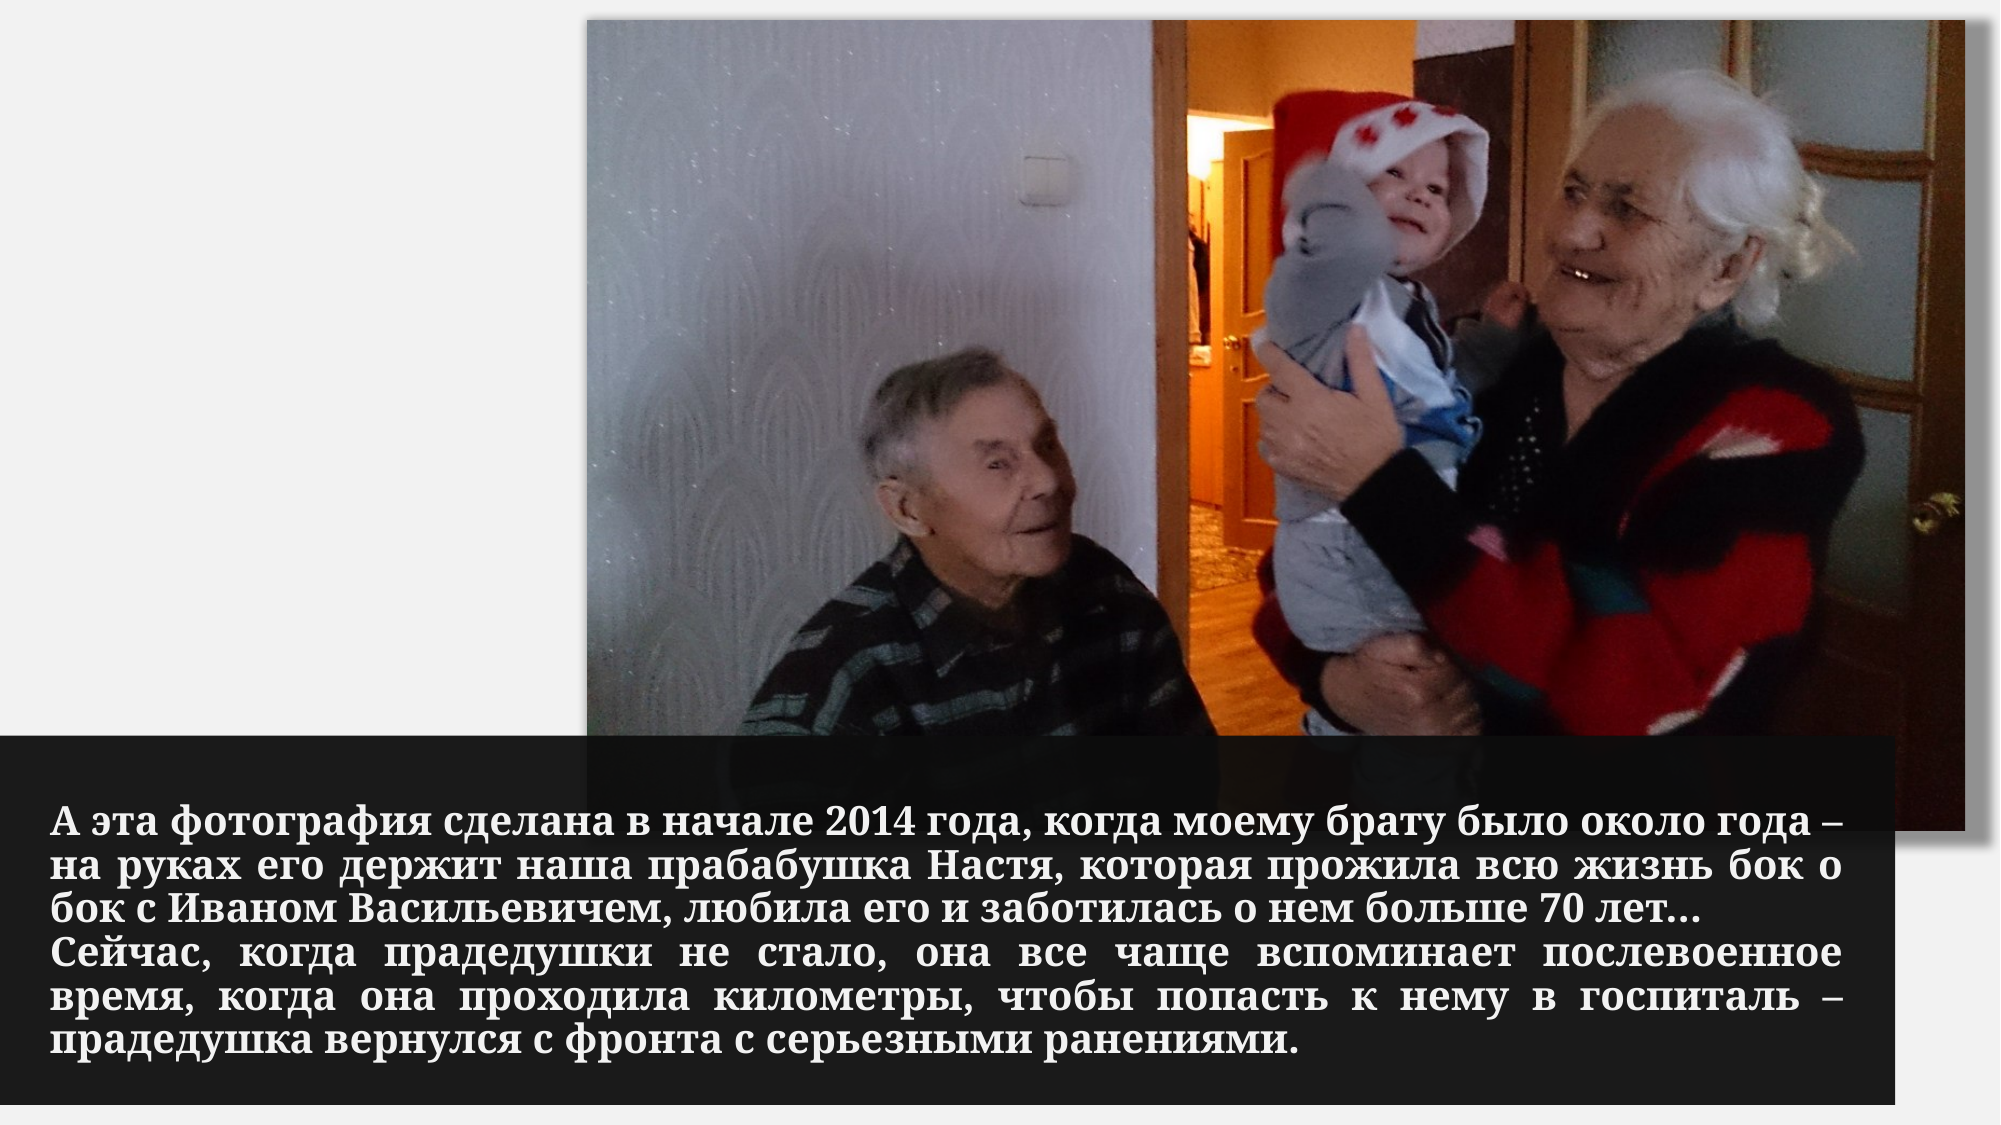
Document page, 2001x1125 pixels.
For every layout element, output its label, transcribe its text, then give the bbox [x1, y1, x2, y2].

picture [587, 19, 1966, 831]
text_box А эта фотография сделана в начале 2014 года, когда моему брату было около года – на руках его держит наша прабабушка Настя, которая прожила всю жизнь бок о бок с Иваном Васильевичем, любила его и заботилась о нем больше 70 лет… Сейчас, когда прадедушки не стало, она все чаще вспоминает послевоенное время, когда она проходила километры, чтобы попасть к нему в госпиталь – прадедушка вернулся с фронта с серьезными ранениями. [34, 778, 1861, 1085]
text_box [0, 735, 1896, 1106]
